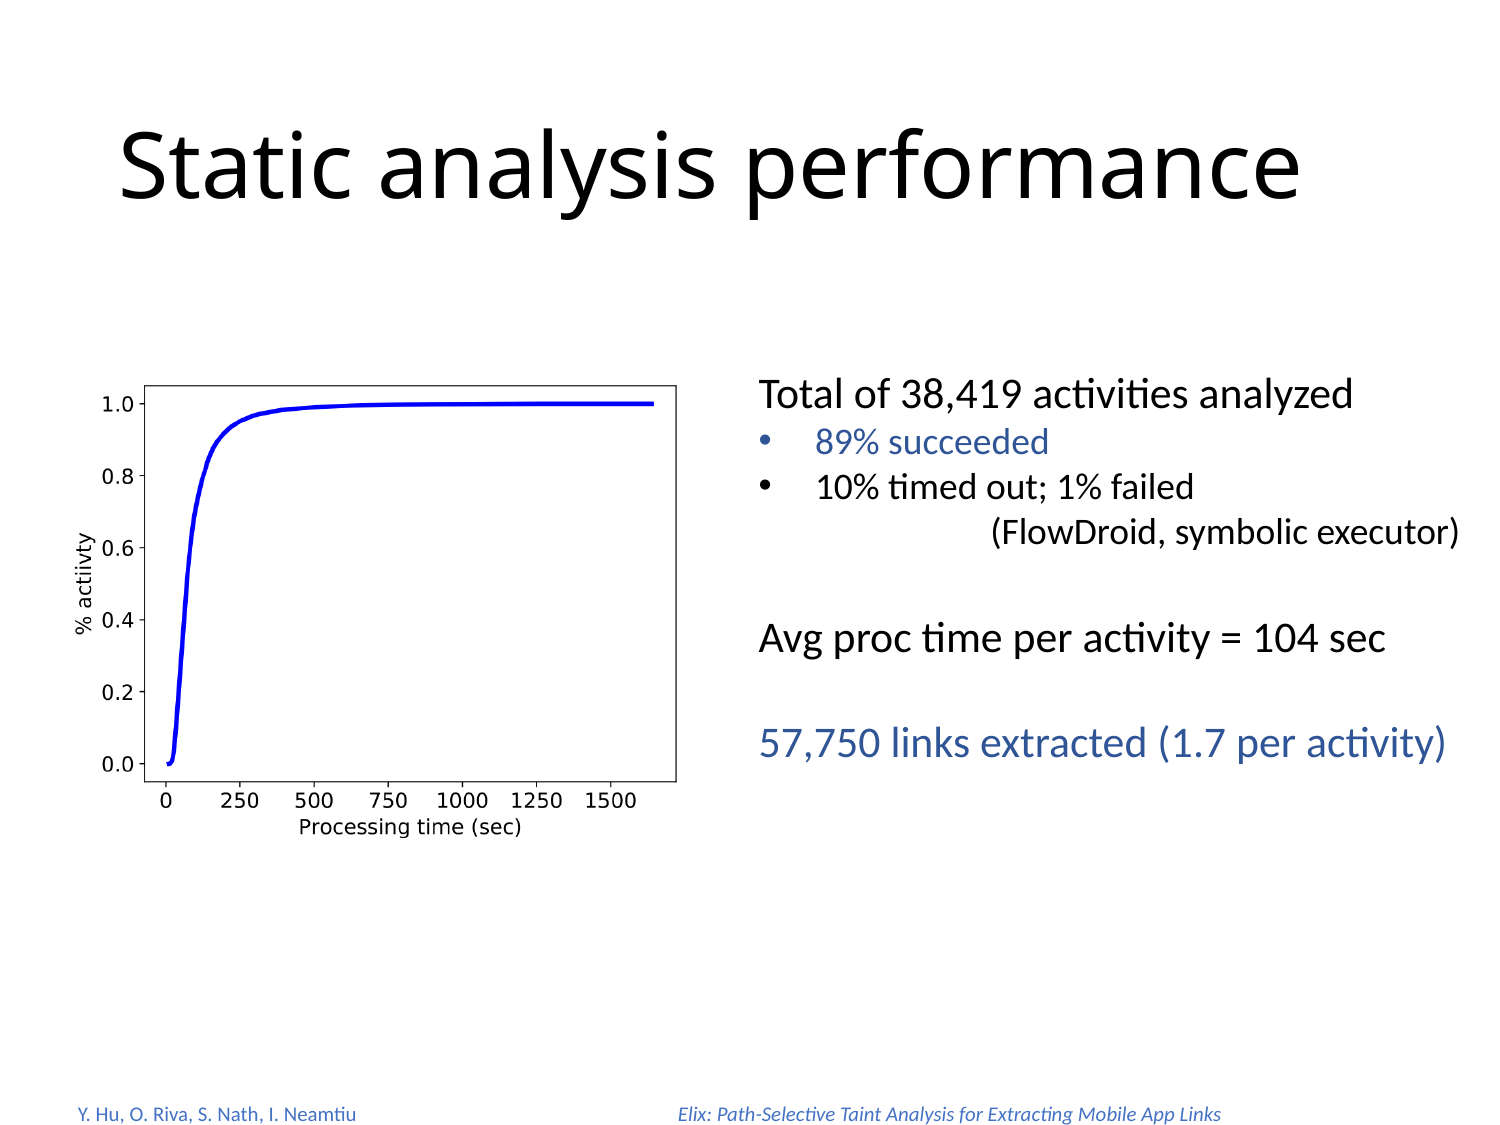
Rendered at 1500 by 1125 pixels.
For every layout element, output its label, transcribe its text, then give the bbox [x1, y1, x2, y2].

title Static analysis performance [103, 59, 1397, 278]
text_box [885, 599, 1397, 649]
text_box Total of 38,419 activities analyzed 89% succeeded 10% timed out; 1% failed (FlowDroid, symbolic executor) Avg proc time per activity = 104 sec 57,750 links extracted (1.7 per activity) [744, 357, 1500, 774]
picture [58, 323, 744, 839]
